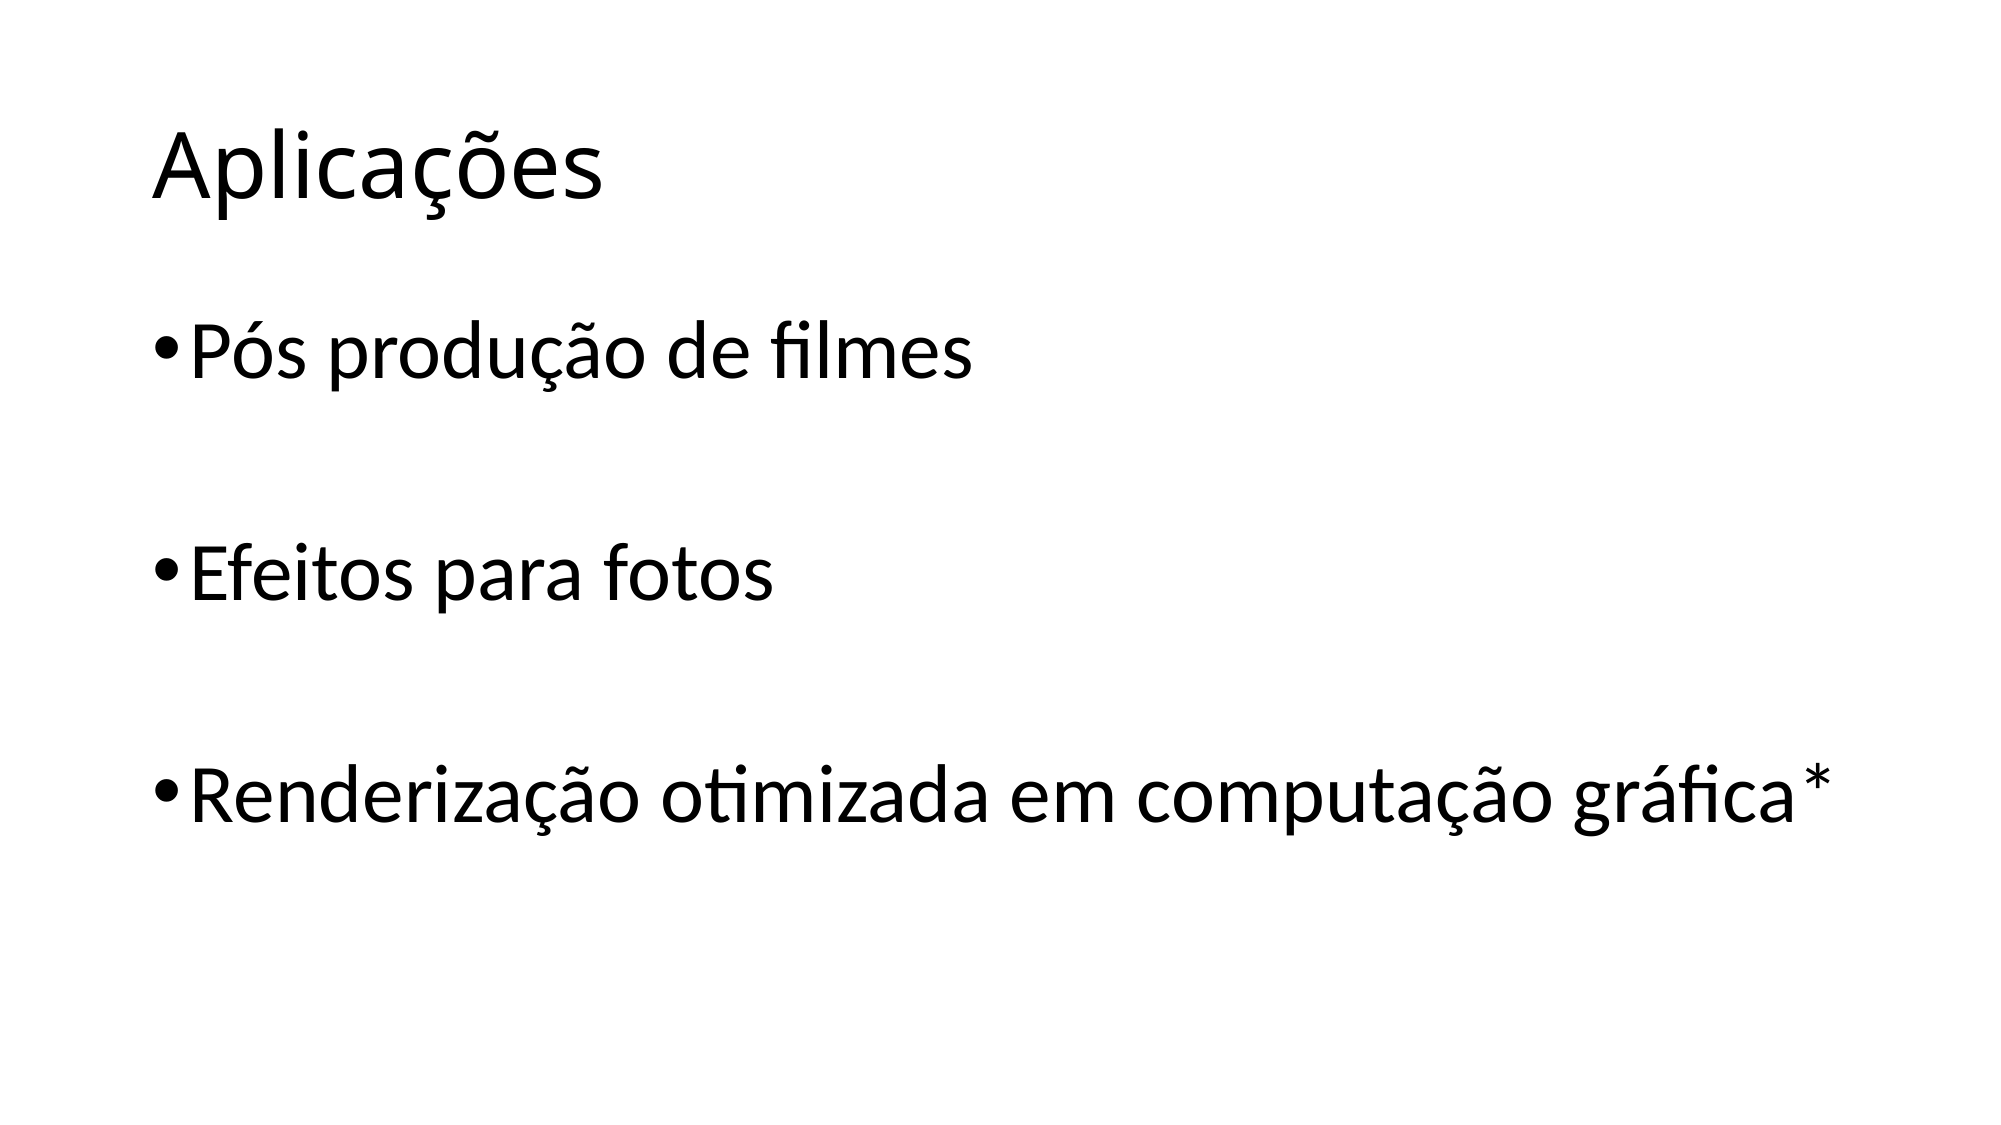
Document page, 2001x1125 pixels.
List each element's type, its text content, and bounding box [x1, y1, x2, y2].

list Pós produção de filmes Efeitos para fotos Renderização otimizada em computação gráfica* [137, 299, 2000, 1014]
title Aplicações [137, 59, 1863, 278]
